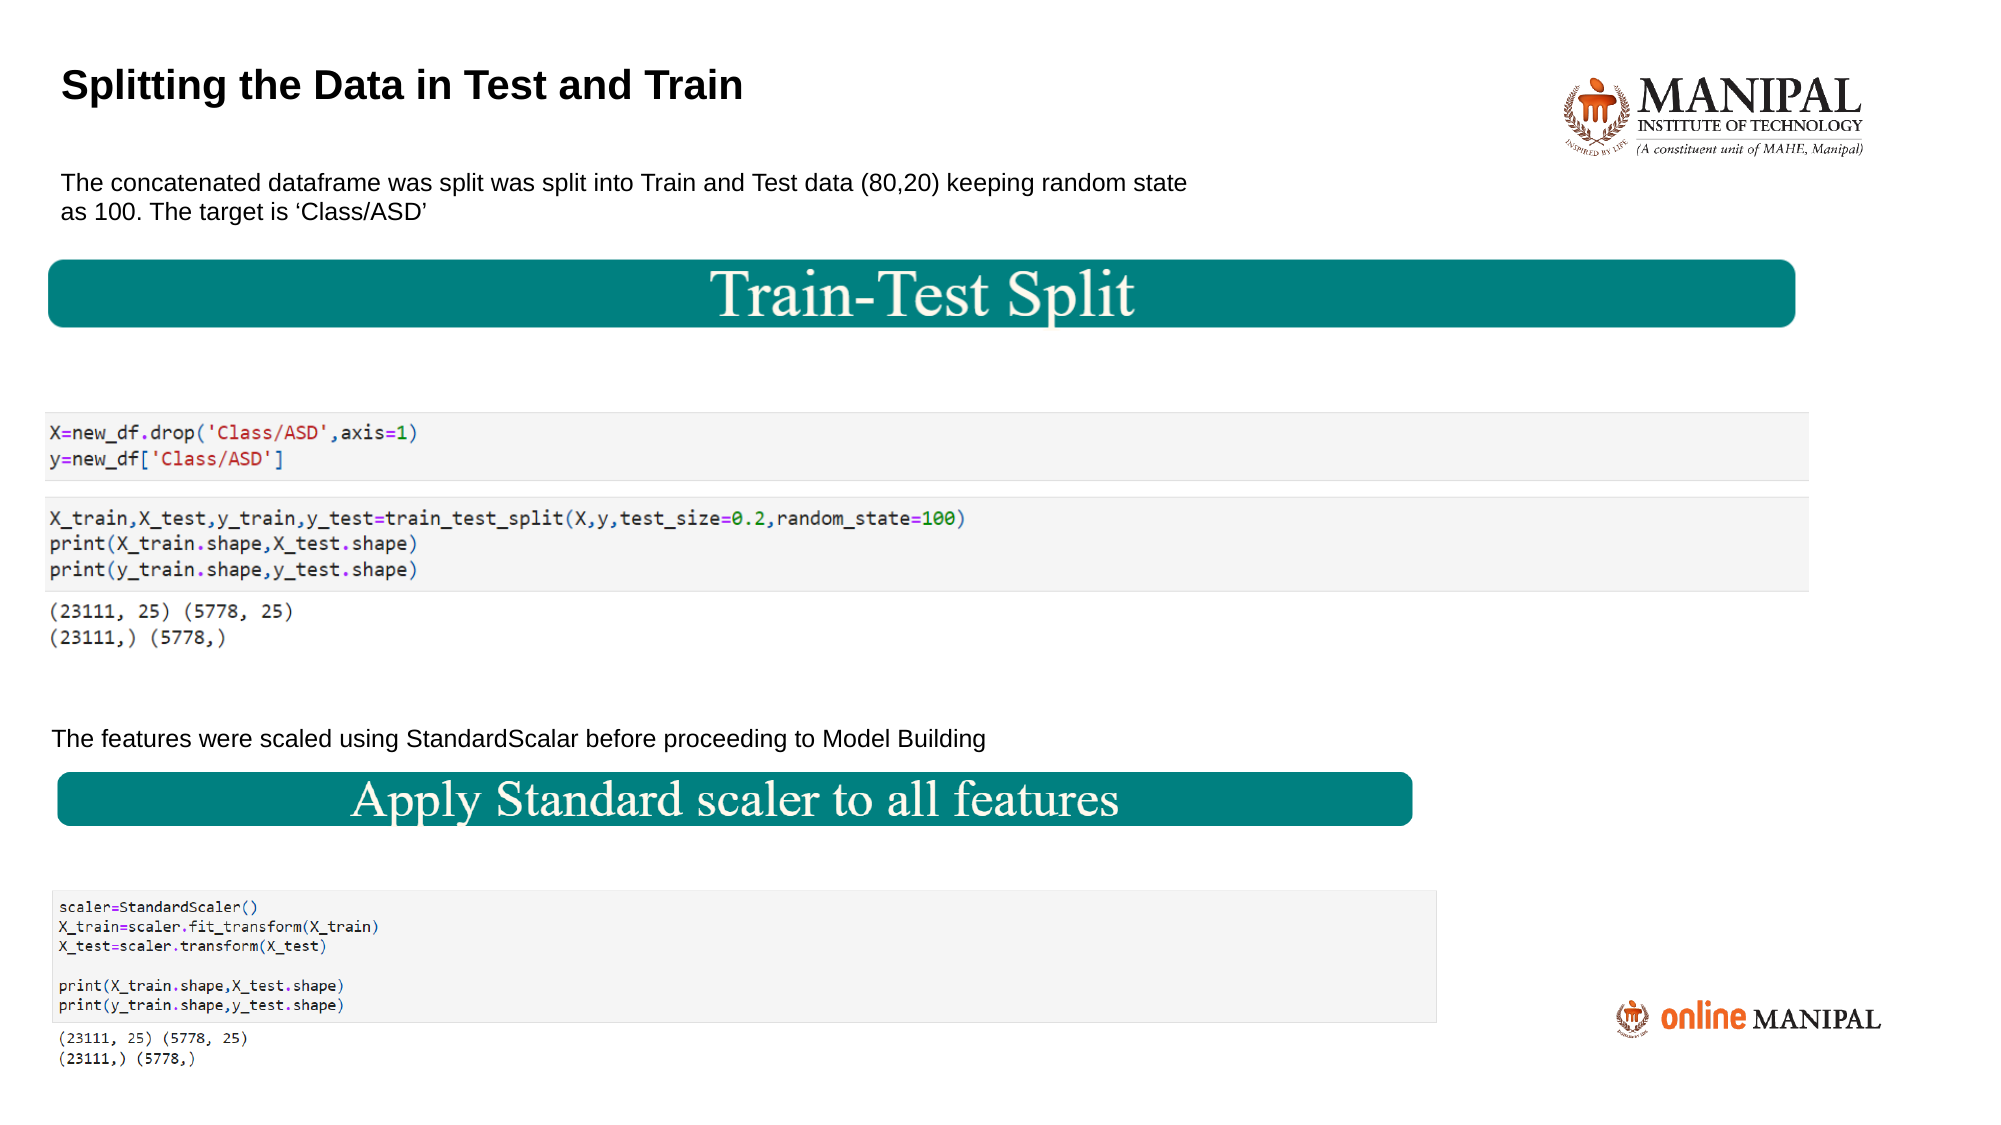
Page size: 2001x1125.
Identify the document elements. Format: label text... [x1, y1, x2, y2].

picture [45, 246, 1809, 666]
picture [1545, 57, 1878, 175]
picture [1599, 966, 1900, 1073]
text_box Splitting the Data in Test and Train [46, 50, 1480, 116]
picture [45, 755, 1438, 1115]
text_box The features were scaled using StandardScalar before proceeding to Model Building [36, 714, 1517, 760]
text_box The concatenated dataframe was split was split into Train and Test data (80,20) keeping random state as 100. The target is ‘Class/ASD’ [45, 158, 1225, 234]
